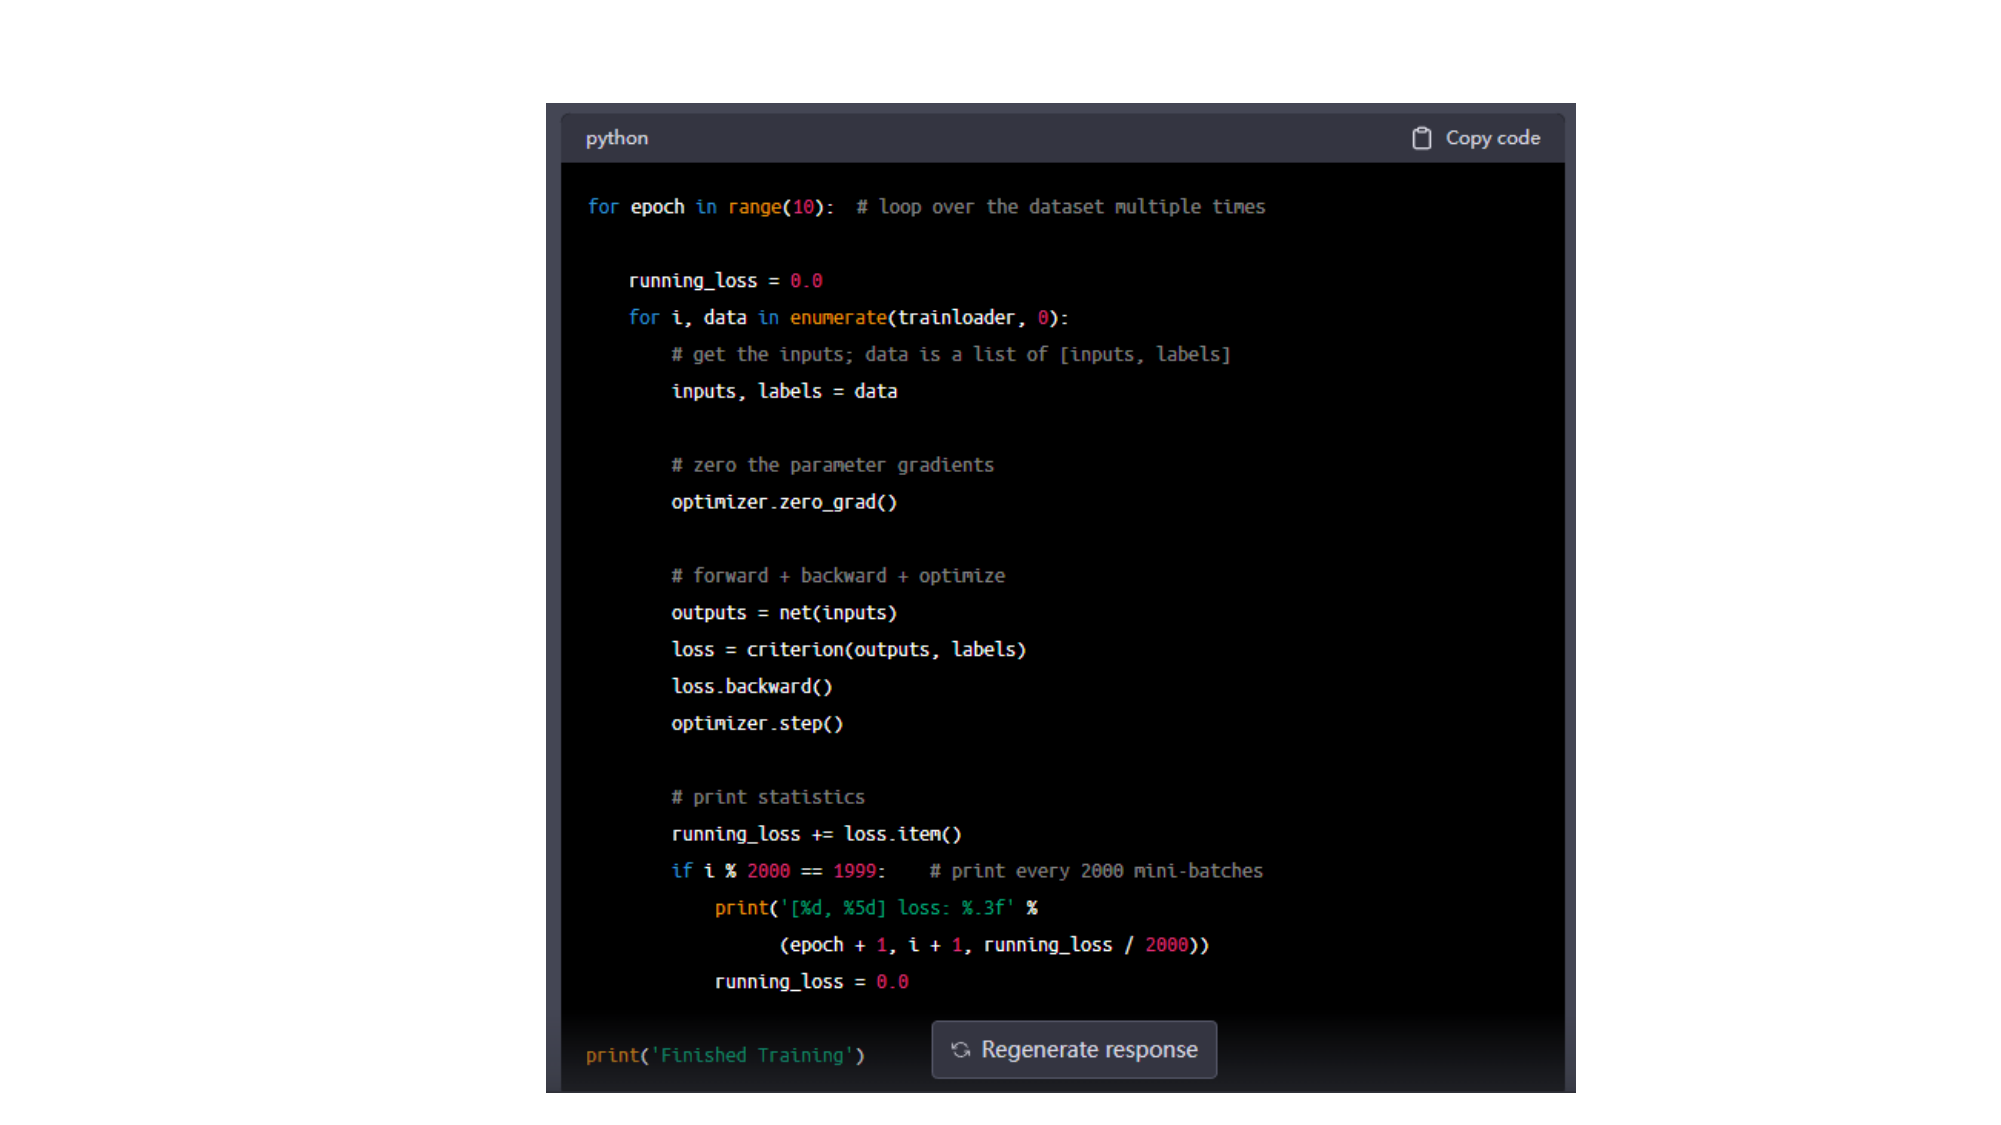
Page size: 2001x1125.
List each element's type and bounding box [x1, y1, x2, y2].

picture [546, 103, 1576, 1093]
